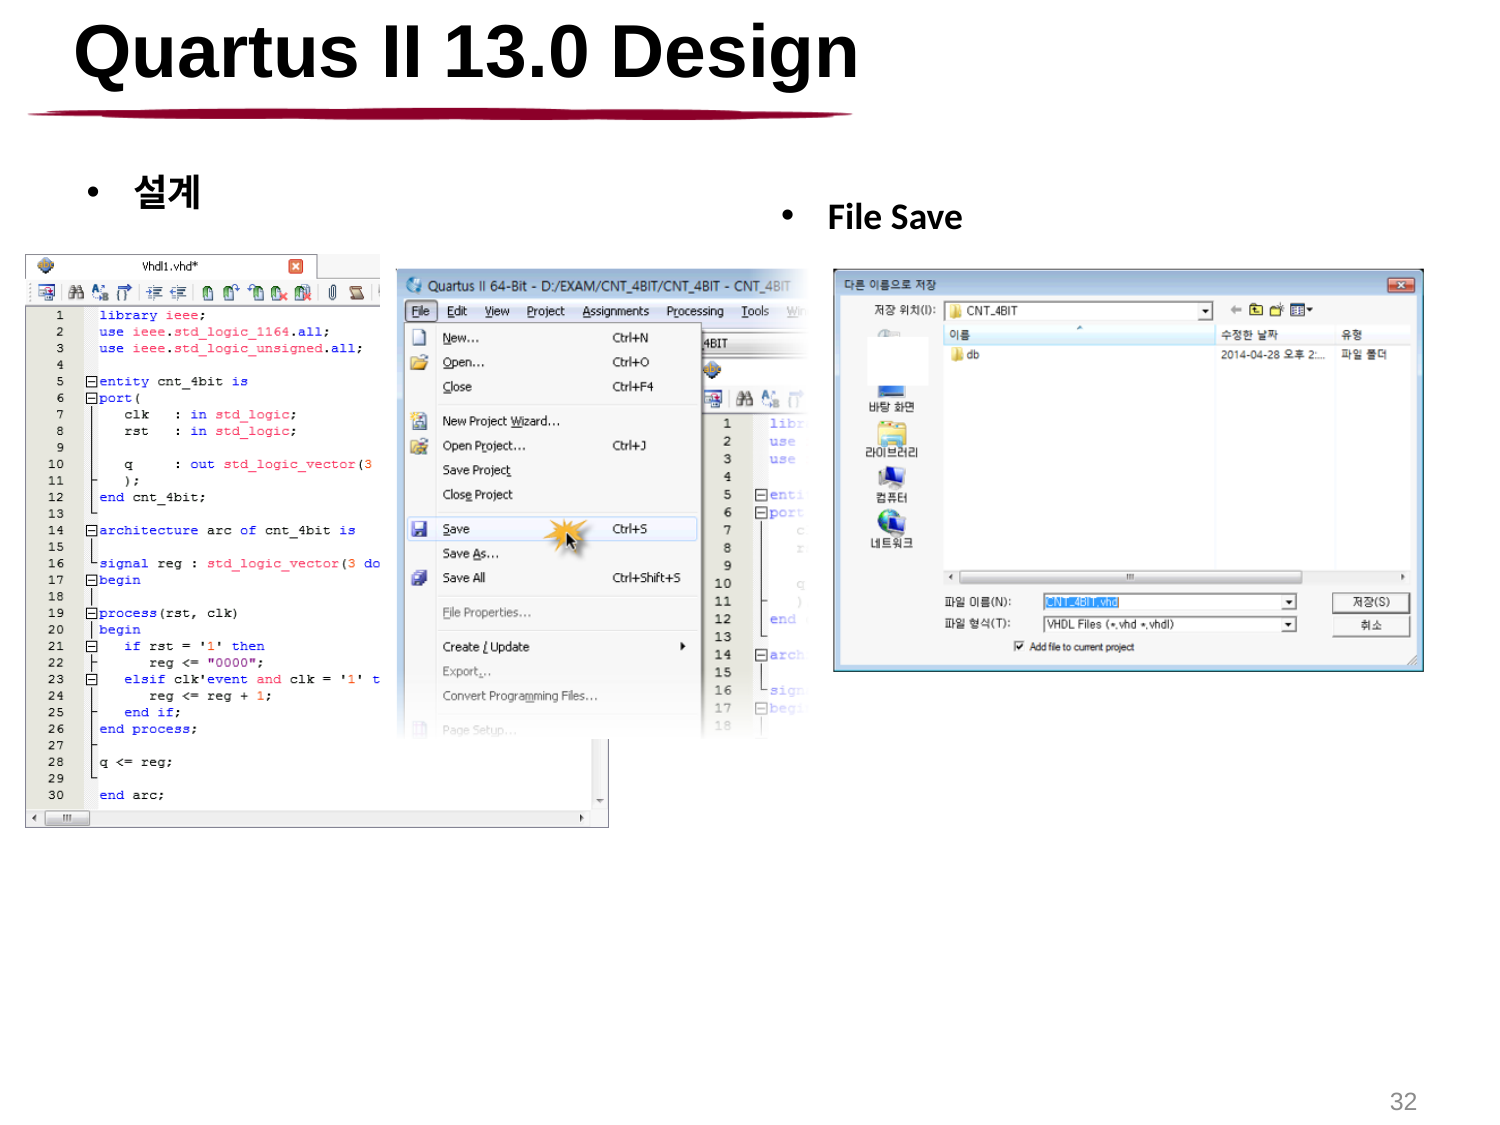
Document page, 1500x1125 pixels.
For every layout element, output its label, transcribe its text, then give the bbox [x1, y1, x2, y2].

picture [25, 254, 1433, 828]
text_box Quartus II 13.0 Design [0, 5, 1215, 102]
picture [25, 98, 861, 130]
slide_number 32 [1095, 1063, 1433, 1123]
text_box File Save [766, 184, 996, 244]
text_box 설계 [71, 161, 218, 222]
